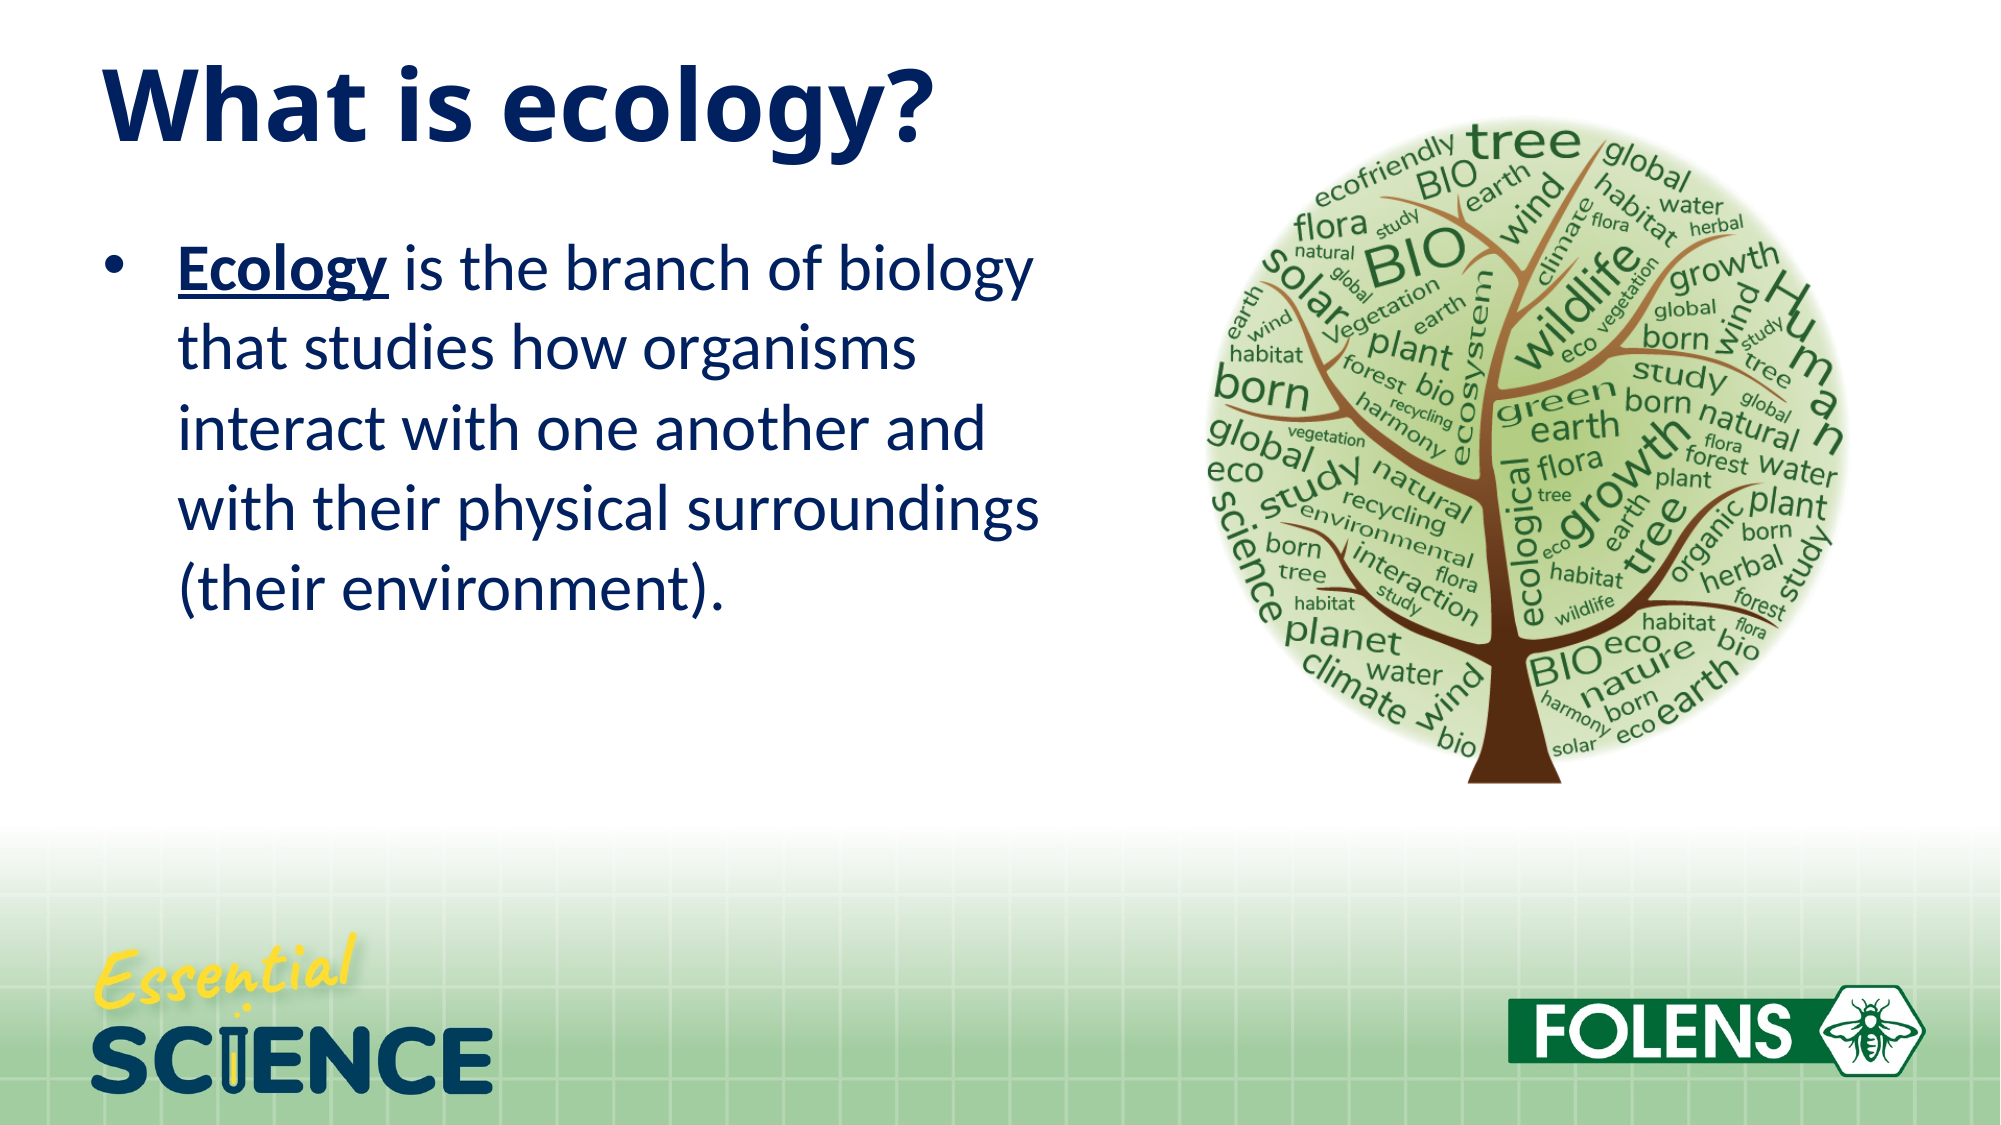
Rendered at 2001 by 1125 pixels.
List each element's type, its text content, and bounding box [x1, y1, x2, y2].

picture [0, 0, 2001, 1125]
text_box Ecology is the branch of biology that studies how organisms interact with one another and with their physical surroundings (their environment). [87, 147, 1109, 918]
title What is ecology? [87, 0, 1905, 218]
